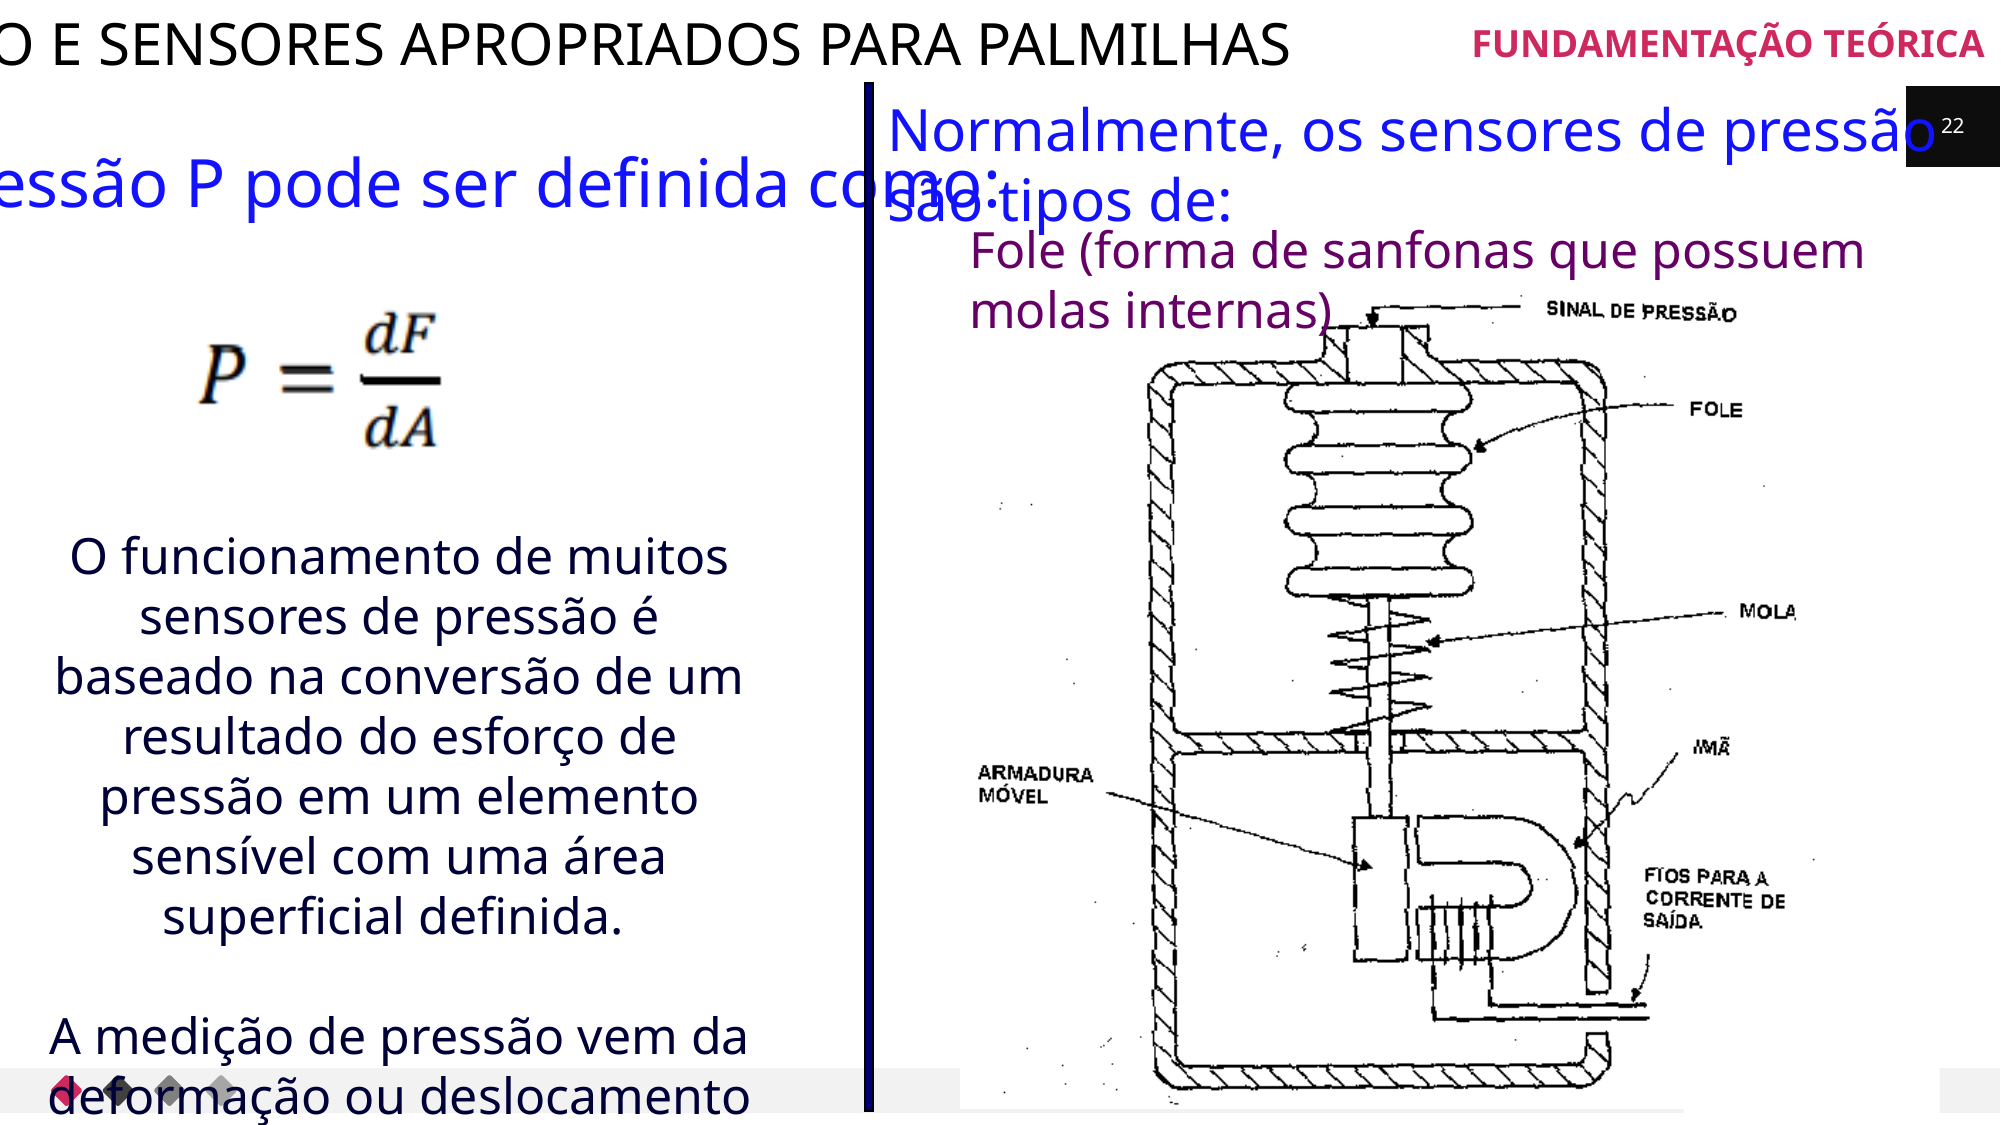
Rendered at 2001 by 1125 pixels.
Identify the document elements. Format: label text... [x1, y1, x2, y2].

picture [171, 284, 495, 498]
text_box A pressão P pode ser definida como: [0, 132, 864, 228]
text_box FUNDAMENTAÇÃO TEÓRICA [1323, 12, 2000, 73]
text_box [864, 82, 874, 1112]
text_box Normalmente, os sensores de pressão são tipos de: [874, 85, 2000, 361]
picture [960, 284, 1816, 1109]
text_box PRESSÃO E SENSORES APROPRIADOS PARA PALMILHAS [0, 0, 1323, 85]
text_box O funcionamento de muitos sensores de pressão é baseado na conversão de um resultado do esforço de pressão em um elemento sensível com uma área superficial definida. A medição de pressão vem da deformação ou deslocamento resultante da aplicação de uma força [23, 517, 776, 1125]
text_box Fole (forma de sanfonas que possuem molas internas) [954, 211, 1906, 391]
